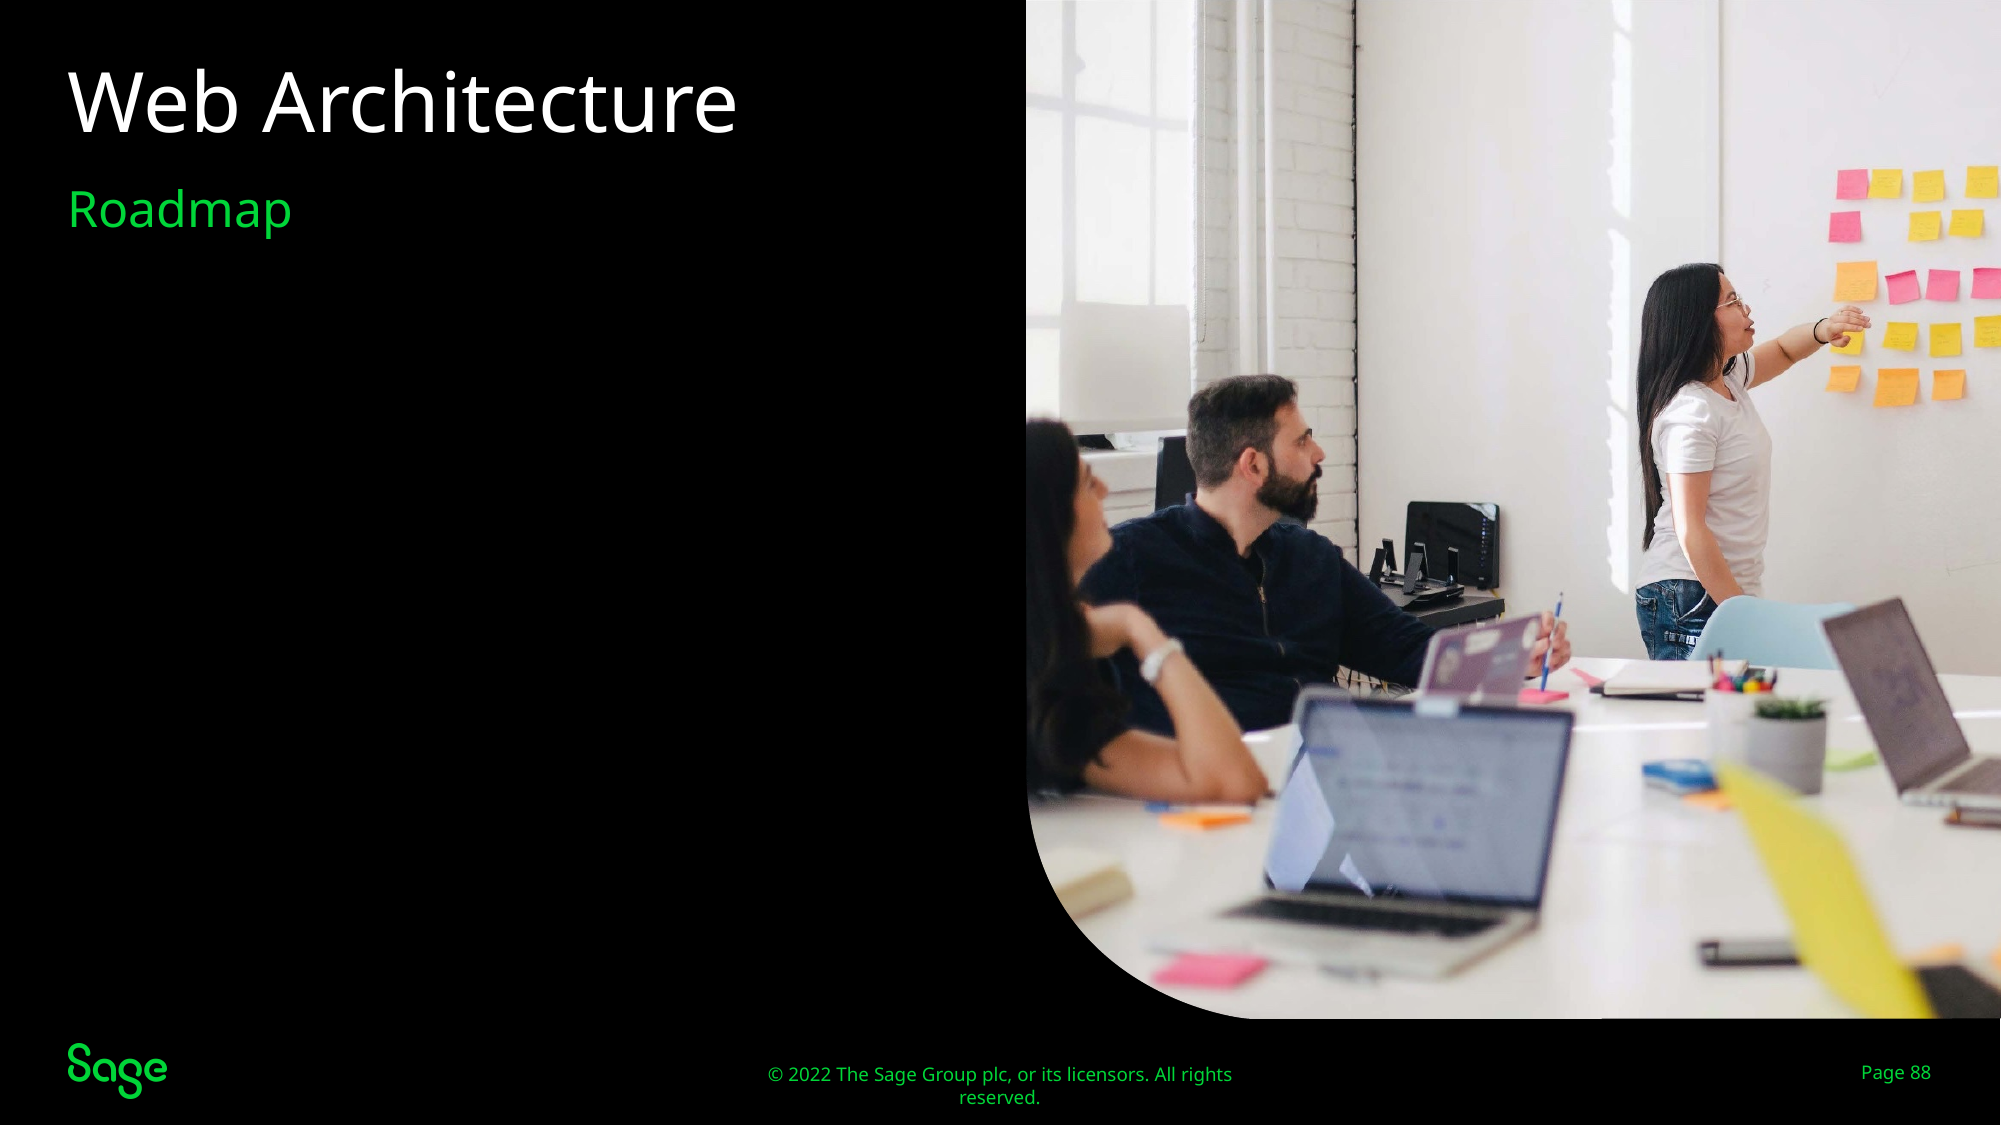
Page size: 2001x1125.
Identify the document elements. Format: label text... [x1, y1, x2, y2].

picture [68, 1043, 167, 1099]
title Web Architecture [67, 49, 907, 147]
slide_number Page 88 [1809, 1043, 1947, 1104]
picture [1025, 0, 2001, 1019]
list Roadmap [67, 169, 758, 295]
